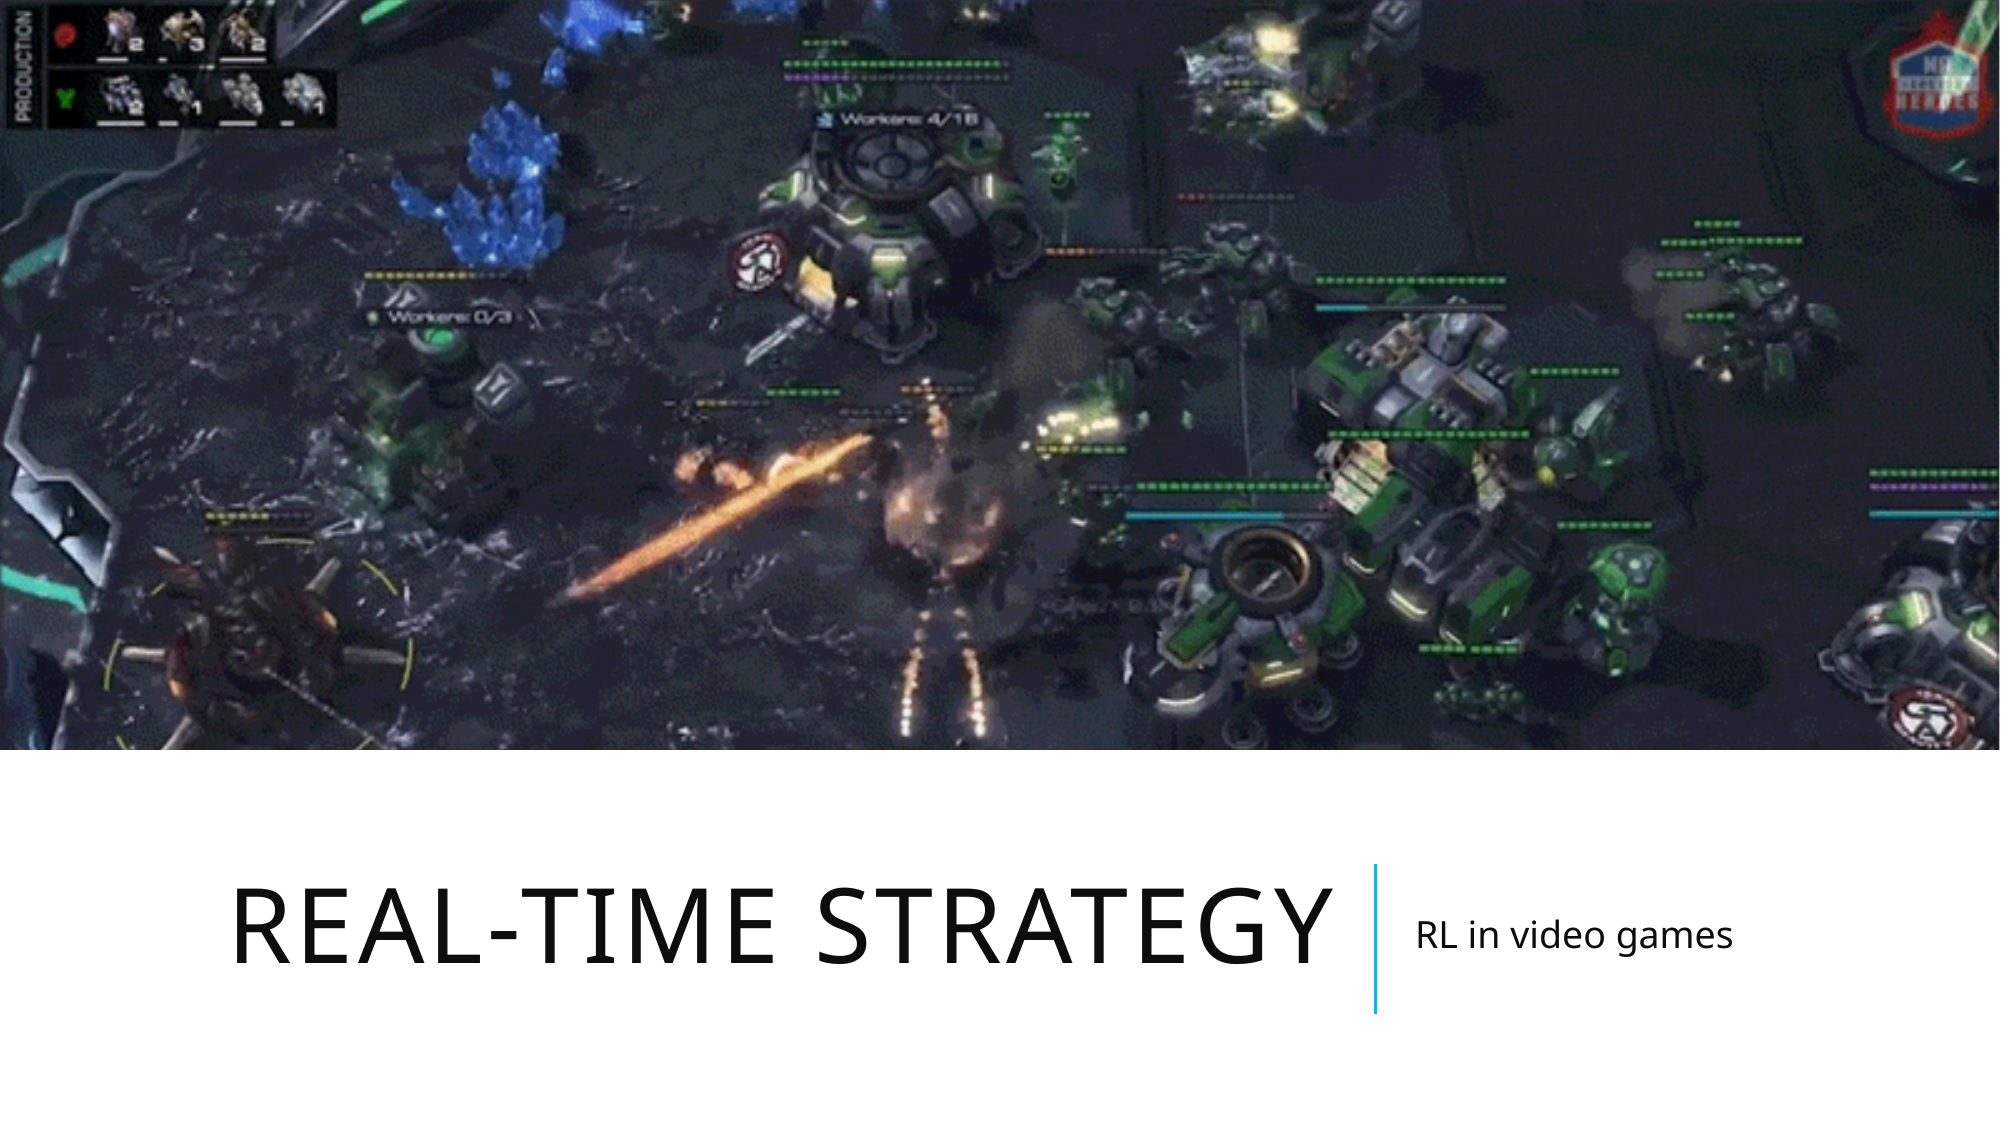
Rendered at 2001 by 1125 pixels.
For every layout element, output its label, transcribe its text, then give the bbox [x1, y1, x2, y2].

picture [0, 0, 2000, 751]
title Real-Time Strategy [75, 813, 1350, 1054]
list RL in video games [1400, 813, 1925, 1054]
